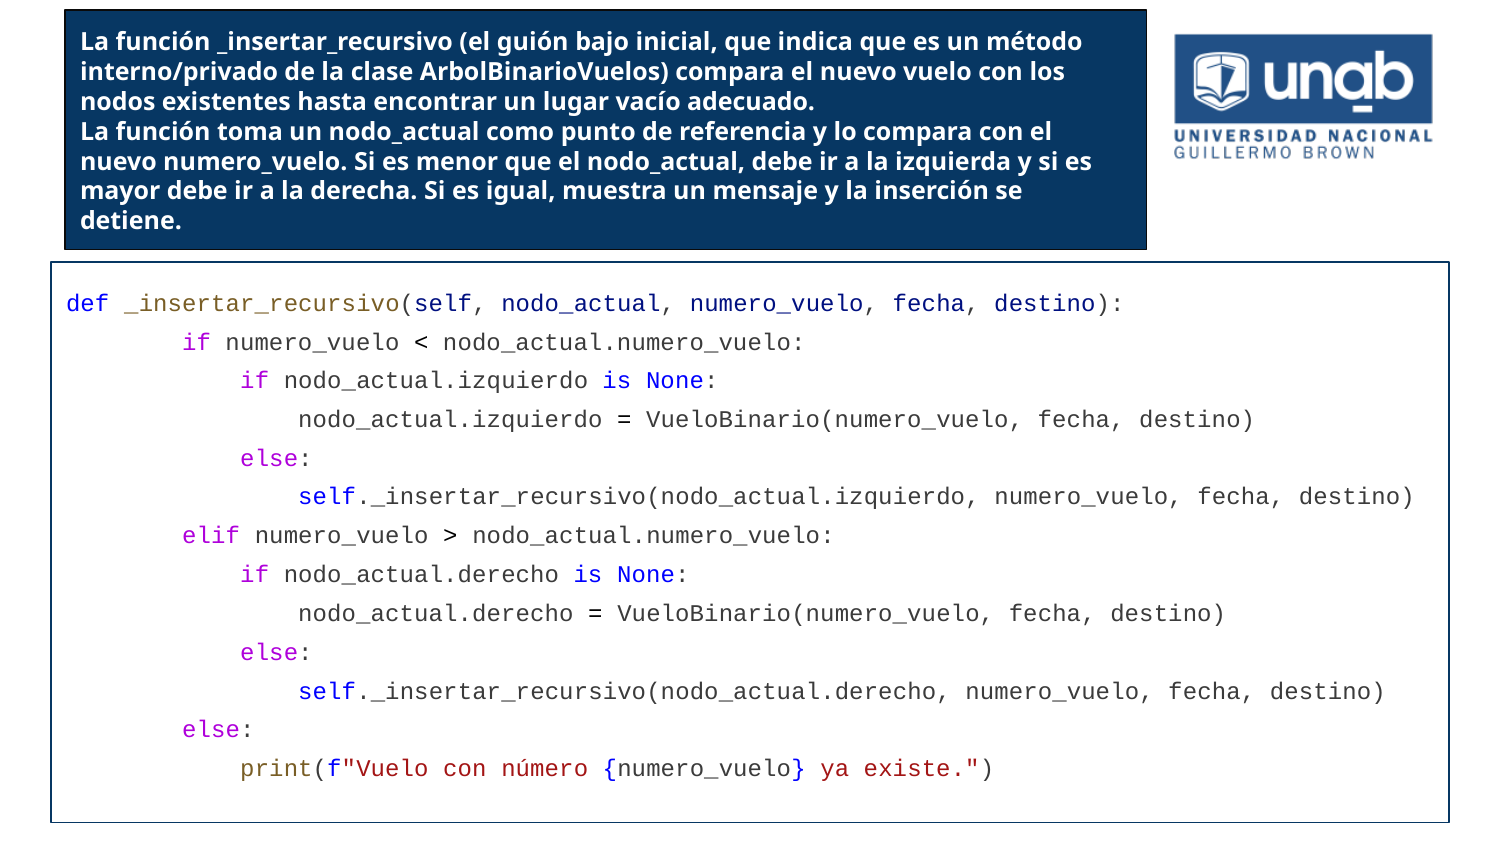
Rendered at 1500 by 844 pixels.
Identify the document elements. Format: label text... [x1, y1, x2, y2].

text_box La función _insertar_recursivo (el guión bajo inicial, que indica que es un método interno/privado de la clase ArbolBinarioVuelos) compara el nuevo vuelo con los nodos existentes hasta encontrar un lugar vacío adecuado. La función toma un nodo_actual como punto de referencia y lo compara con el nuevo numero_vuelo. Si es menor que el nodo_actual, debe ir a la izquierda y si es mayor debe ir a la derecha. Si es igual, muestra un mensaje y la inserción se detiene. [64, 10, 1147, 250]
picture [1158, 17, 1450, 176]
list def _insertar_recursivo(self, nodo_actual, numero_vuelo, fecha, destino): if numero_vuelo < nodo_actual.numero_vuelo: if nodo_actual.izquierdo is None: nodo_actual.izquierdo = VueloBinario(numero_vuelo, fecha, destino) else: self._insertar_recursivo(nodo_actual.izquierdo, numero_vuelo, fecha, destino) elif numero_vuelo > nodo_actual.numero_vuelo: if nodo_actual.derecho is None: nodo_actual.derecho = VueloBinario(numero_vuelo, fecha, destino) else: self._insertar_recursivo(nodo_actual.derecho, numero_vuelo, fecha, destino) else: print(f"Vuelo con número {numero_vuelo} ya existe.") [51, 262, 1449, 823]
